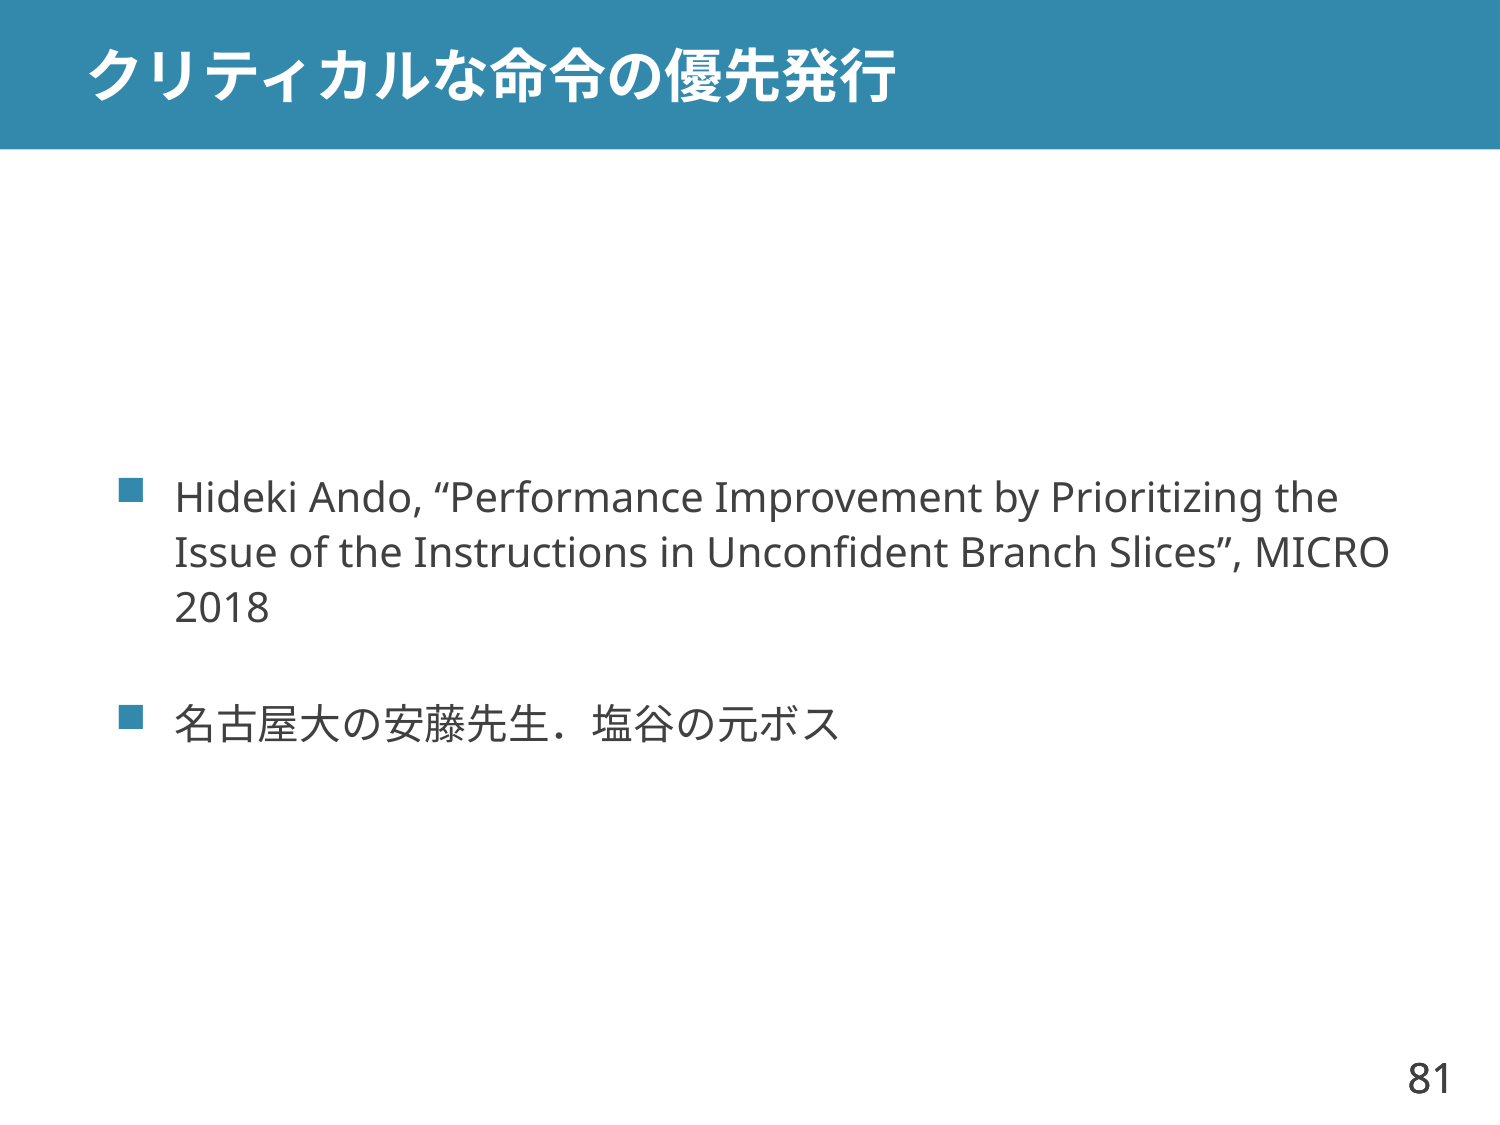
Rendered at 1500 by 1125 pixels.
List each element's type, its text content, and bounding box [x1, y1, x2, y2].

list Hideki Ando, “Performance Improvement by Prioritizing the Issue of the Instructions in Unconfident Branch Slices”, MICRO 2018 名古屋大の安藤先生．塩谷の元ボス [100, 178, 1459, 1036]
title クリティカルな命令の優先発行 [70, 0, 1500, 150]
